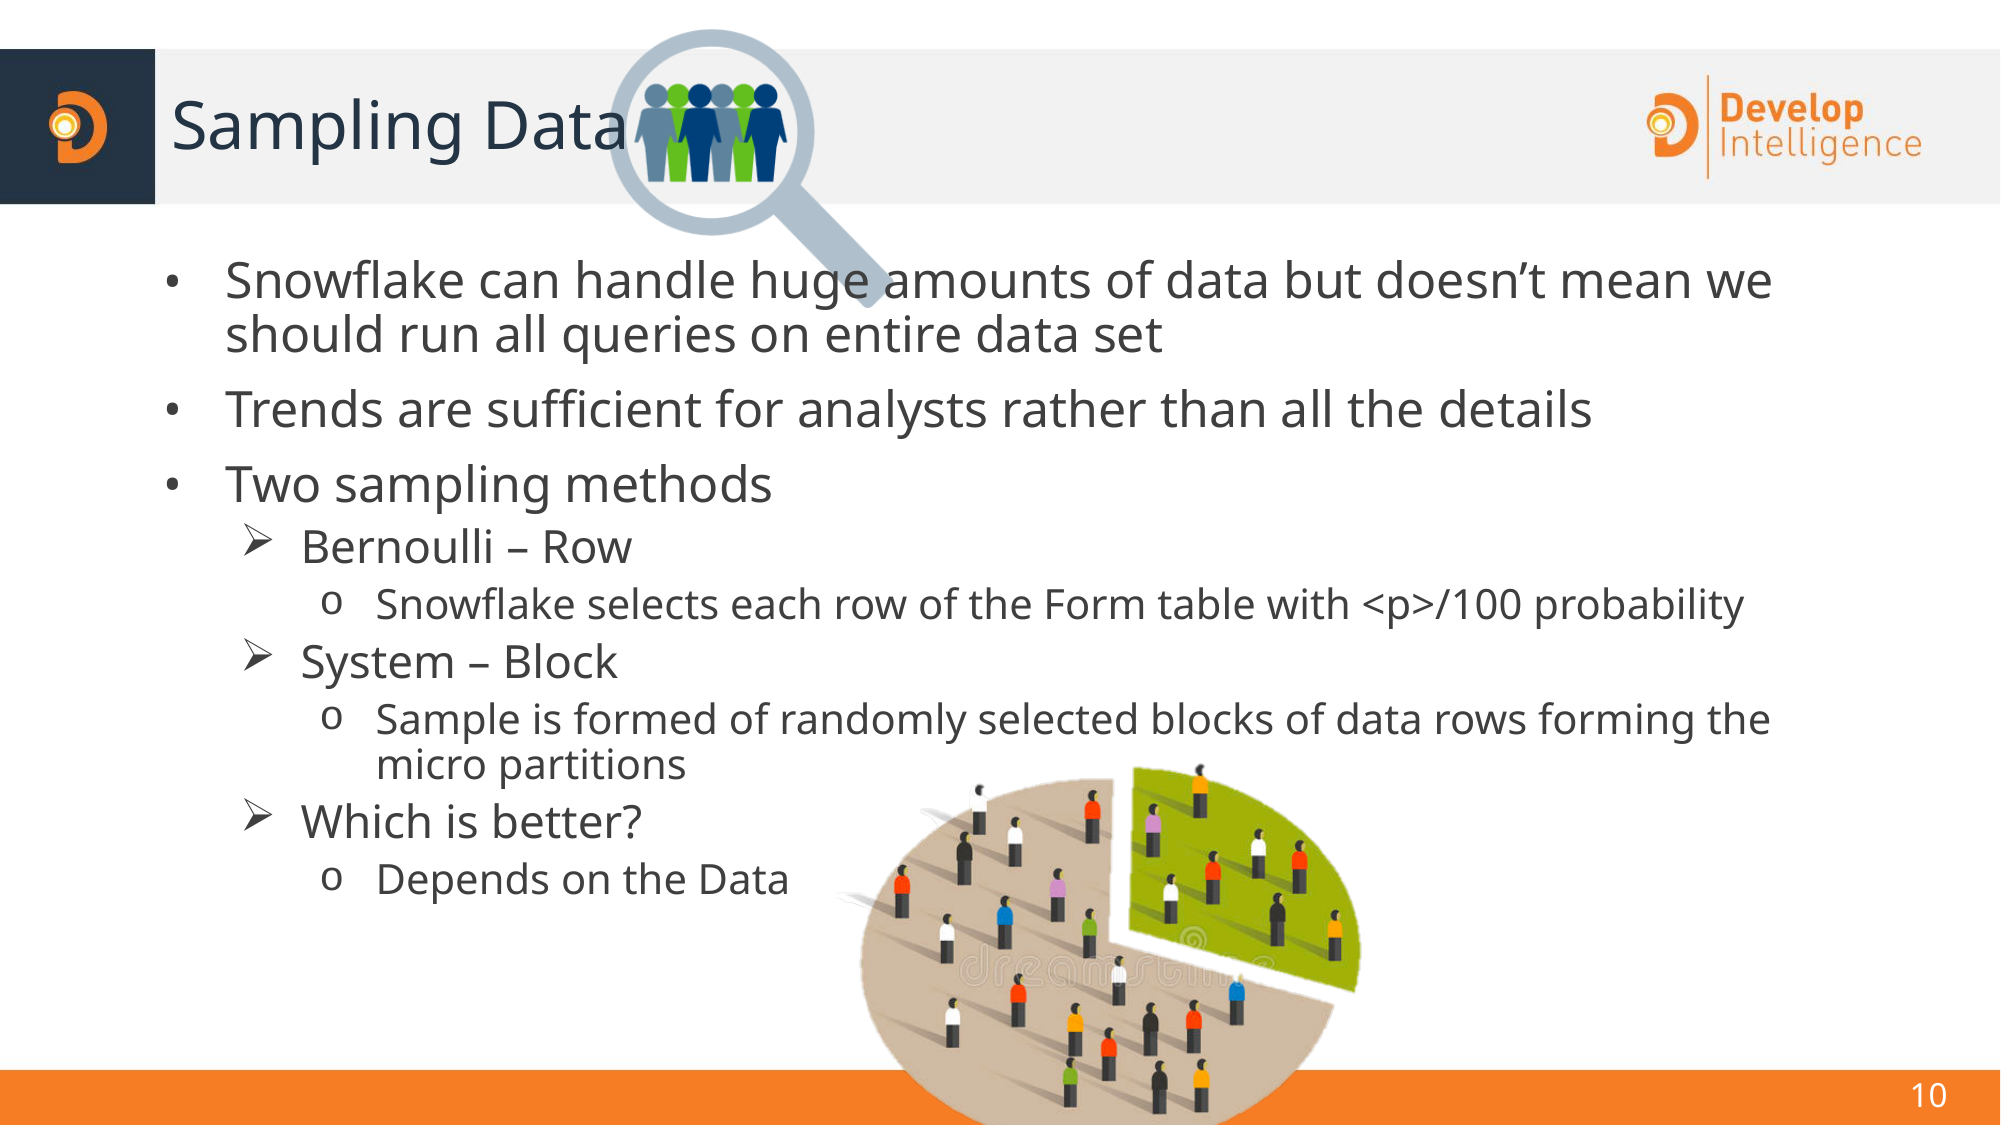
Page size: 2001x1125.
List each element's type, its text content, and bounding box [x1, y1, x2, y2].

slide_number 10 [1860, 1072, 1998, 1122]
picture [0, 0, 2001, 1125]
list Snowflake can handle huge amounts of data but doesn’t mean we should run all queries on entire data set Trends are sufficient for analysts rather than all the details Two sampling methods Bernoulli – Row Snowflake selects each row of the Form table with <p>/100 probability System – Block Sample is formed of randomly selected blocks of data rows forming the micro partitions Which is better? Depends on the Data [135, 248, 1861, 1016]
title Sampling Data [898, 53, 1999, 203]
title Sampling Data [156, 53, 602, 203]
